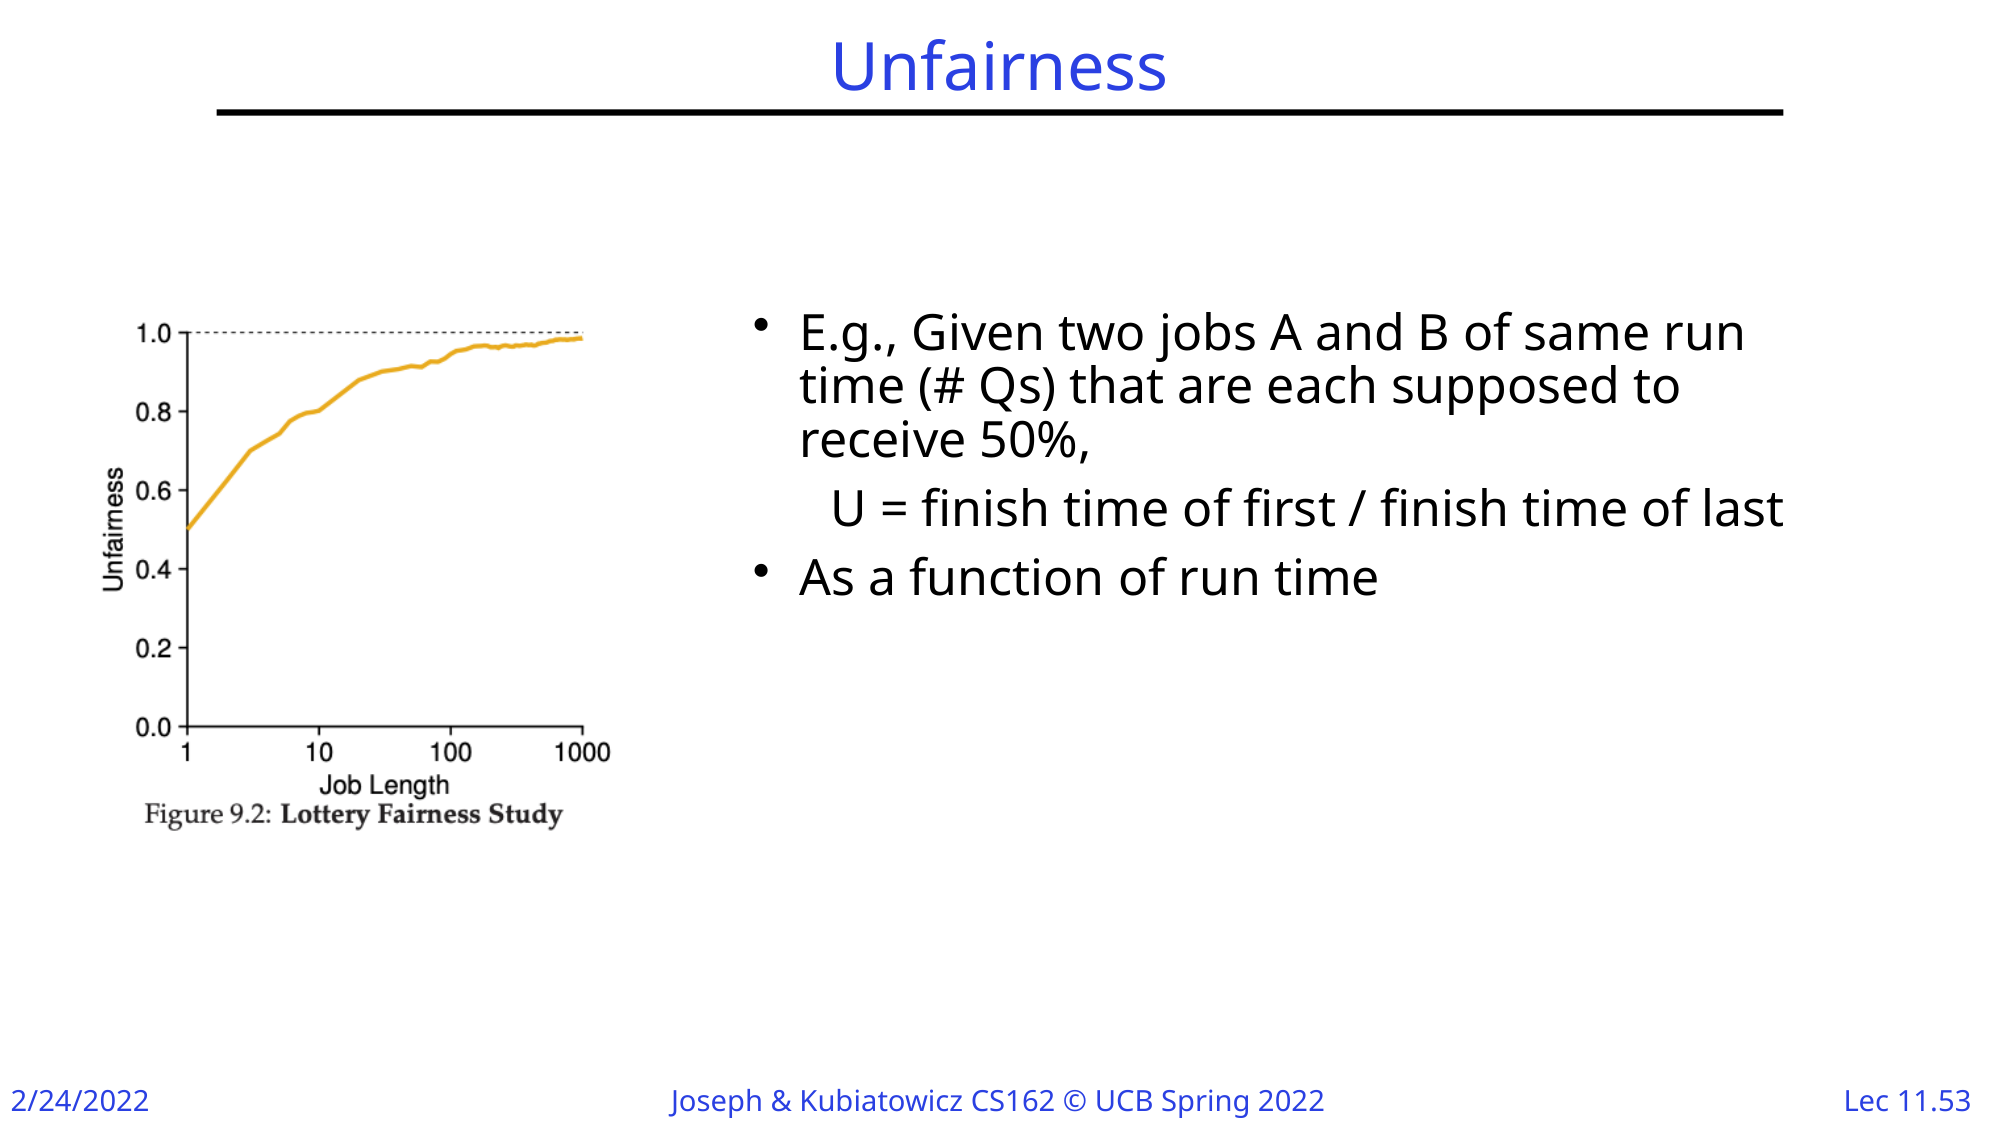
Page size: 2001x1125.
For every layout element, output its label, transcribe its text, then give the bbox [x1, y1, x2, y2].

title Unfairness [216, 24, 1784, 113]
list E.g., Given two jobs A and B of same run time (# Qs) that are each supposed to receive 50%, U = finish time of first / finish time of last As a function of run time [738, 299, 1863, 1014]
picture [73, 299, 652, 840]
